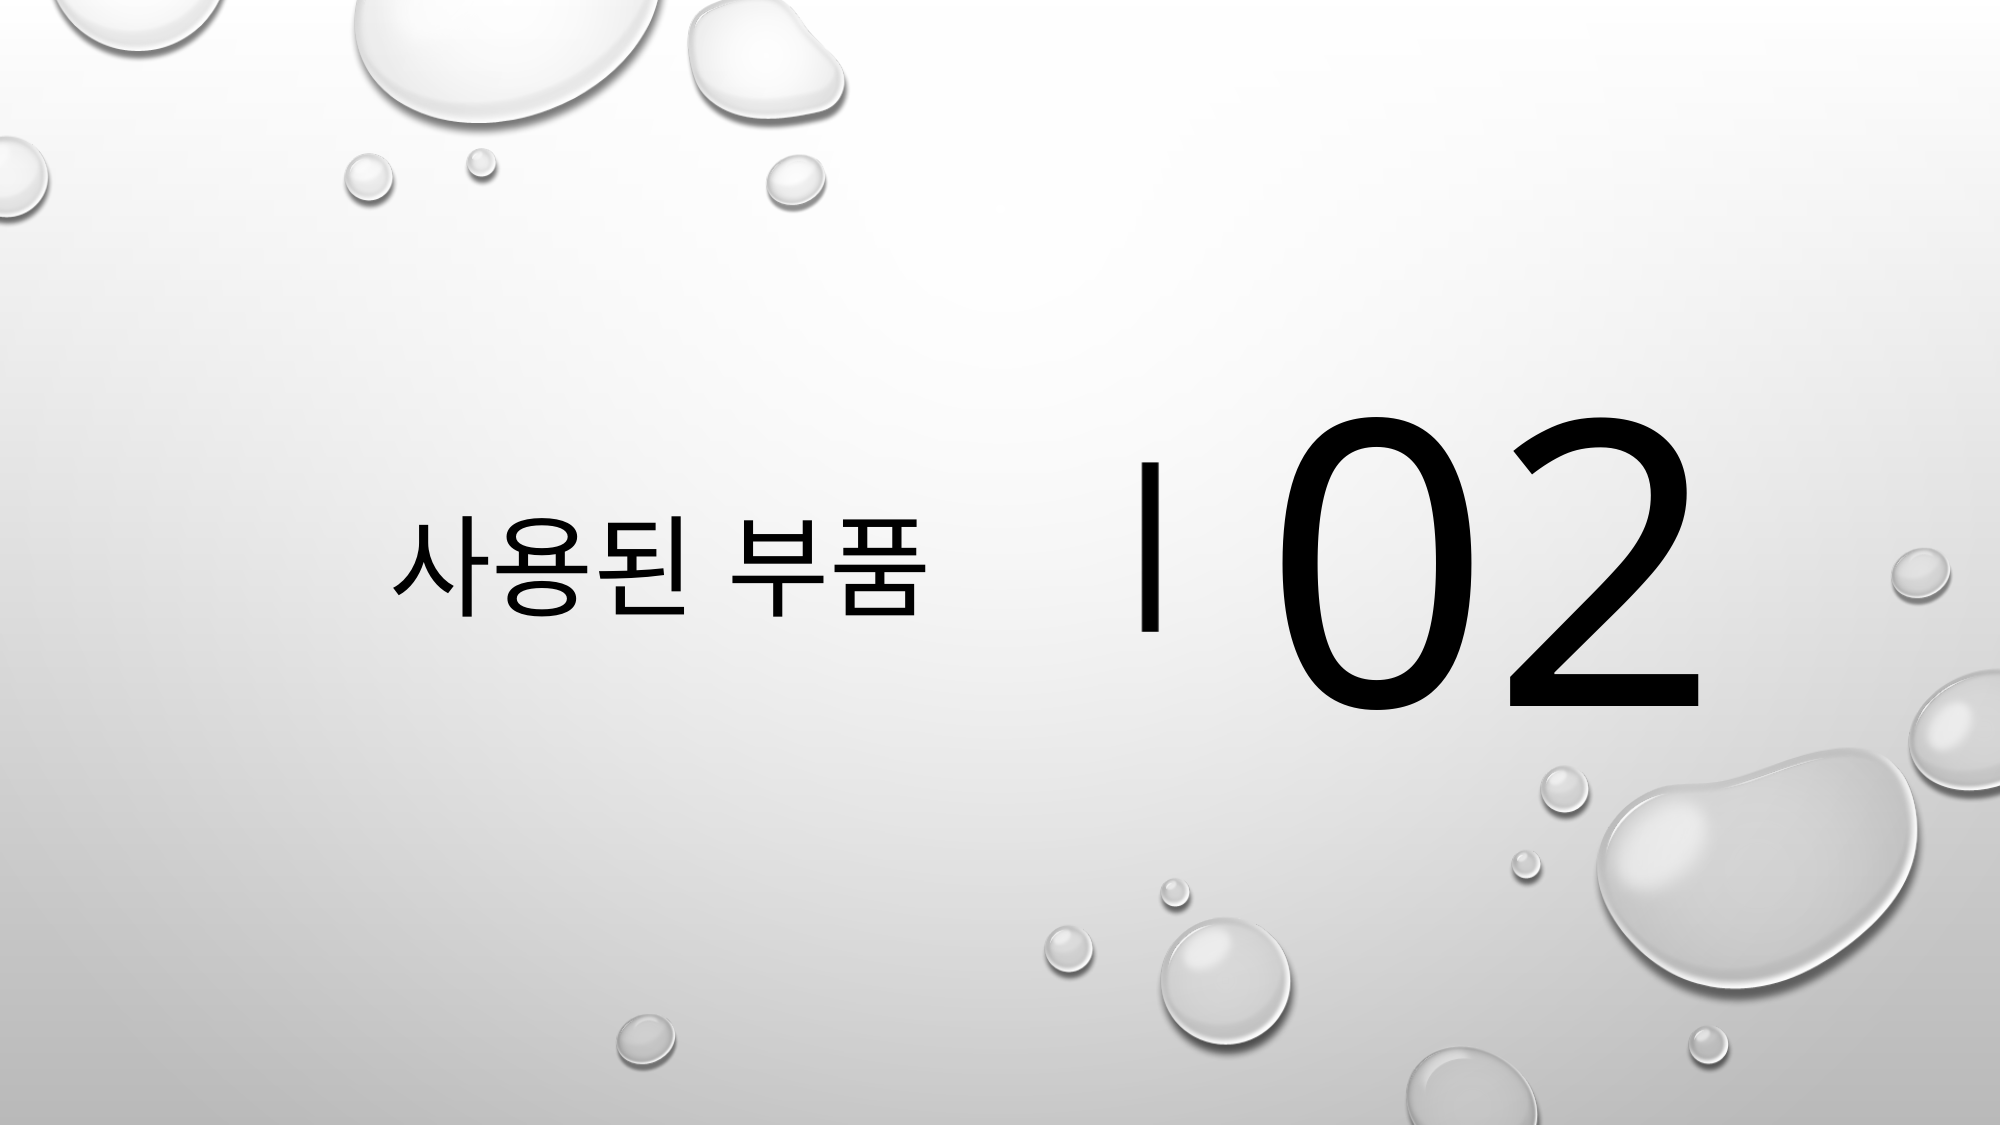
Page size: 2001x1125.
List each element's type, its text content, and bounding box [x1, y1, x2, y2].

text_box 사용된 부품 [374, 490, 1248, 639]
text_box 02 [1248, 300, 2000, 794]
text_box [1065, 514, 1235, 580]
picture [0, 0, 2000, 1125]
